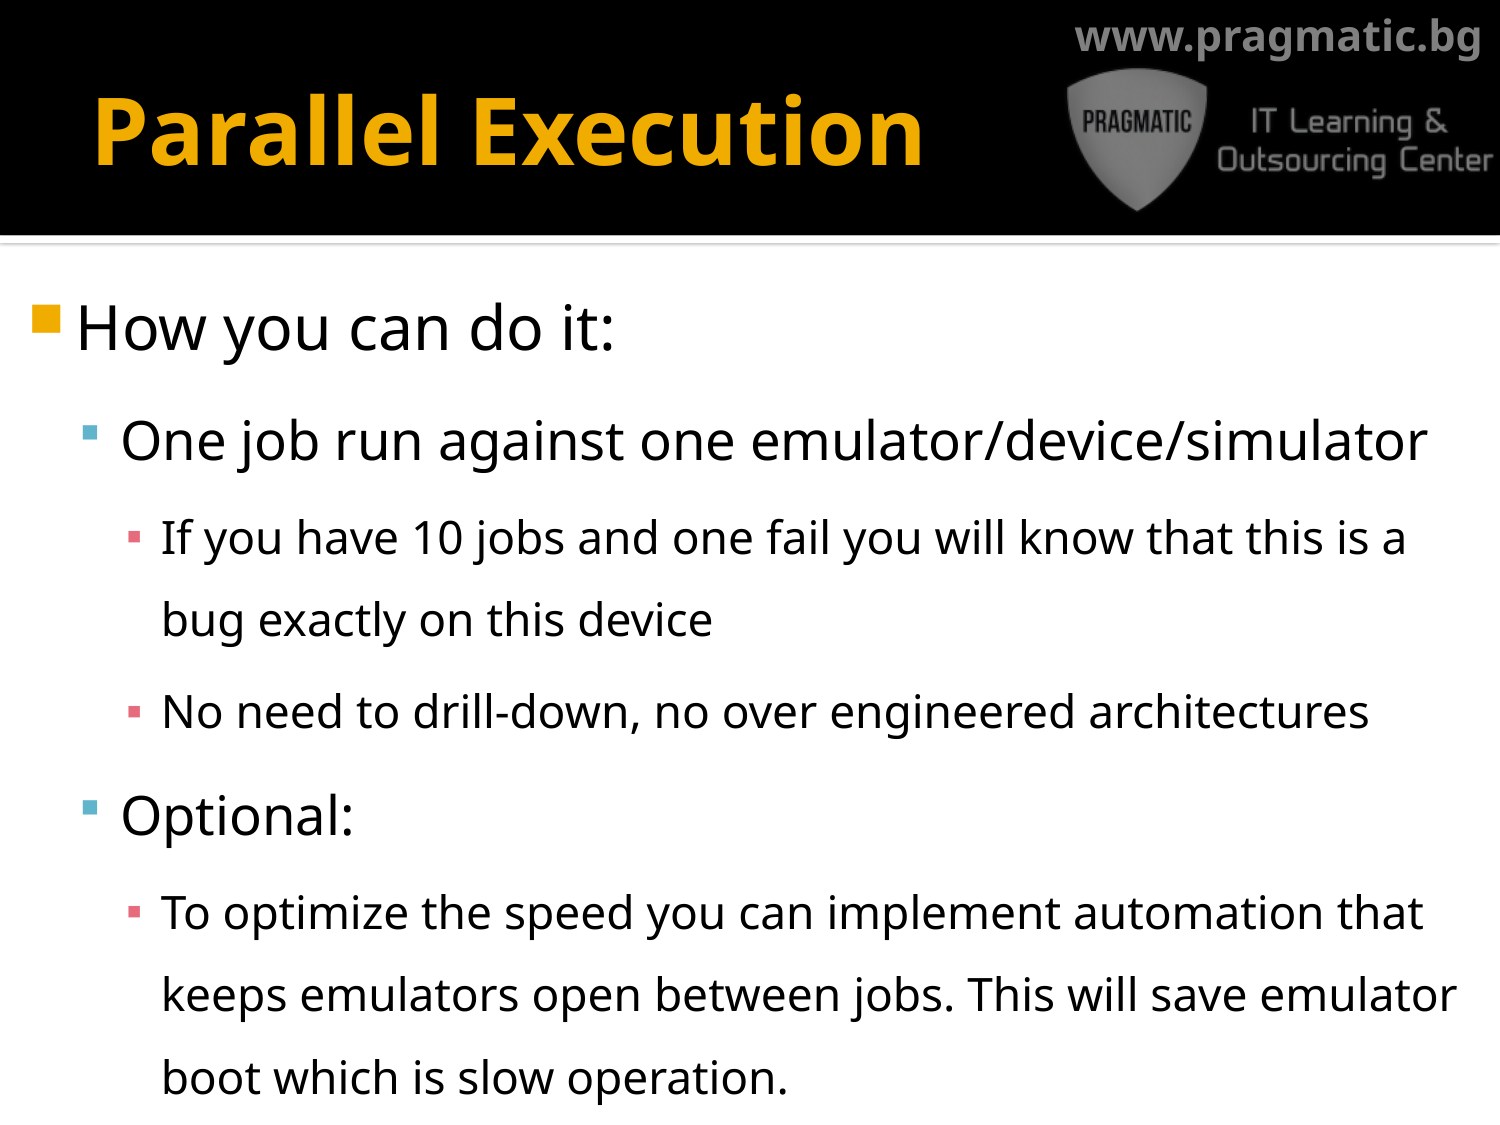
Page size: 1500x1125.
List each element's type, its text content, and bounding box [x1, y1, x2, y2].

title Parallel Execution [75, 24, 1063, 231]
list How you can do it: One job run against one emulator/device/simulator If you have 10 jobs and one fail you will know that this is a bug exactly on this device No need to drill-down, no over engineered architectures Optional: To optimize the speed you can implement automation that keeps emulators open between jobs. This will save emulator boot which is slow operation. [0, 235, 1500, 1125]
picture [1063, 62, 1500, 217]
